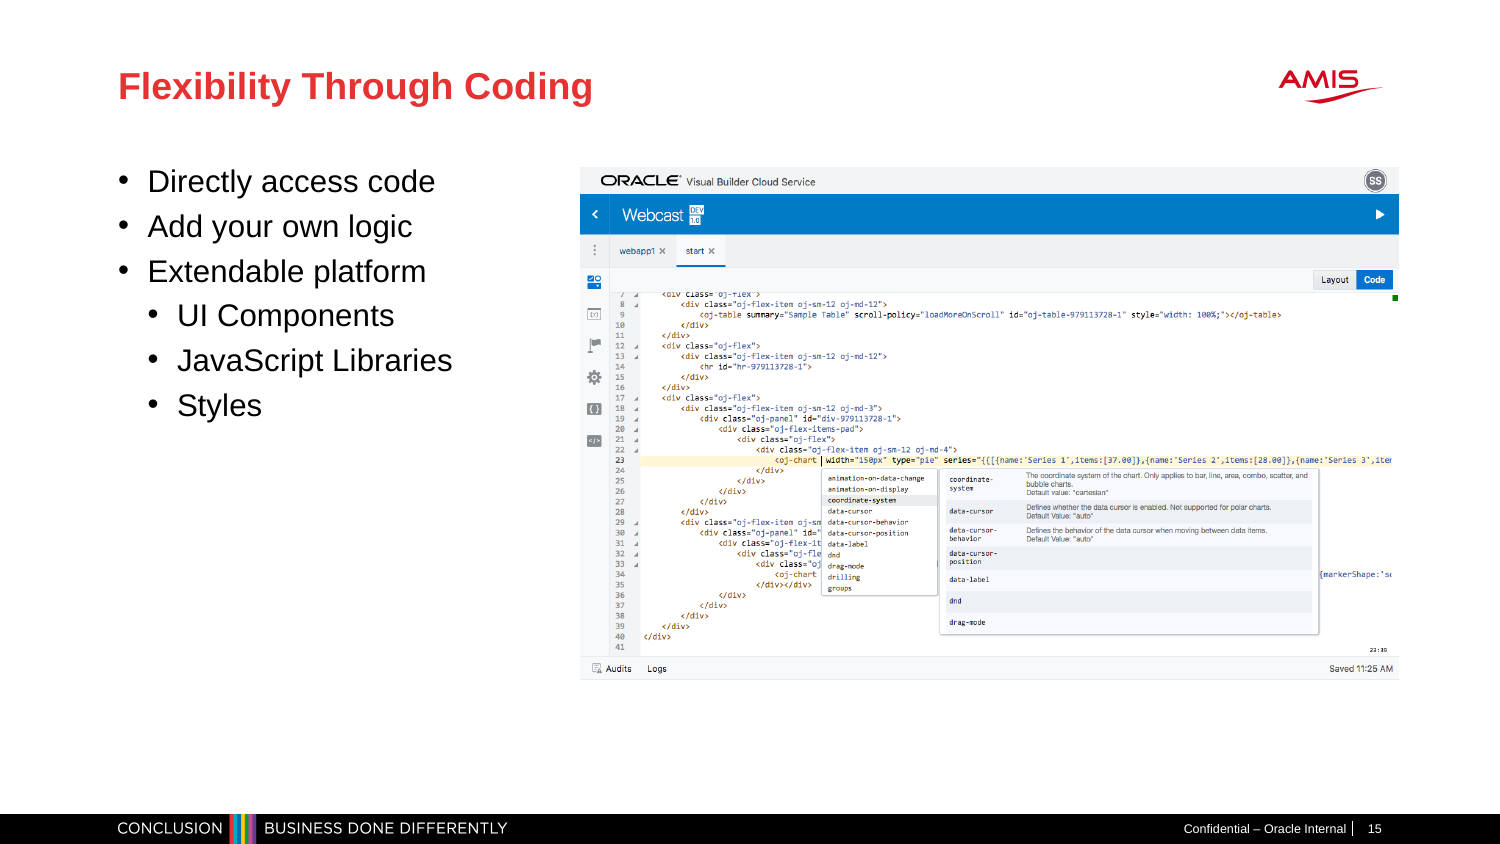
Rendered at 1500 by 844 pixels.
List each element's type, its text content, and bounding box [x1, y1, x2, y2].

footer Confidential – Oracle Internal [814, 820, 1347, 839]
picture [239, 814, 1500, 844]
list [580, 89, 1399, 758]
list Directly access code Add your own logic Extendable platform UI Components JavaScript Libraries Styles [118, 153, 1205, 774]
slide_number 15 [1358, 820, 1382, 839]
picture [1205, 58, 1388, 89]
title Flexibility Through Coding [118, 47, 1205, 130]
picture [0, 814, 236, 844]
